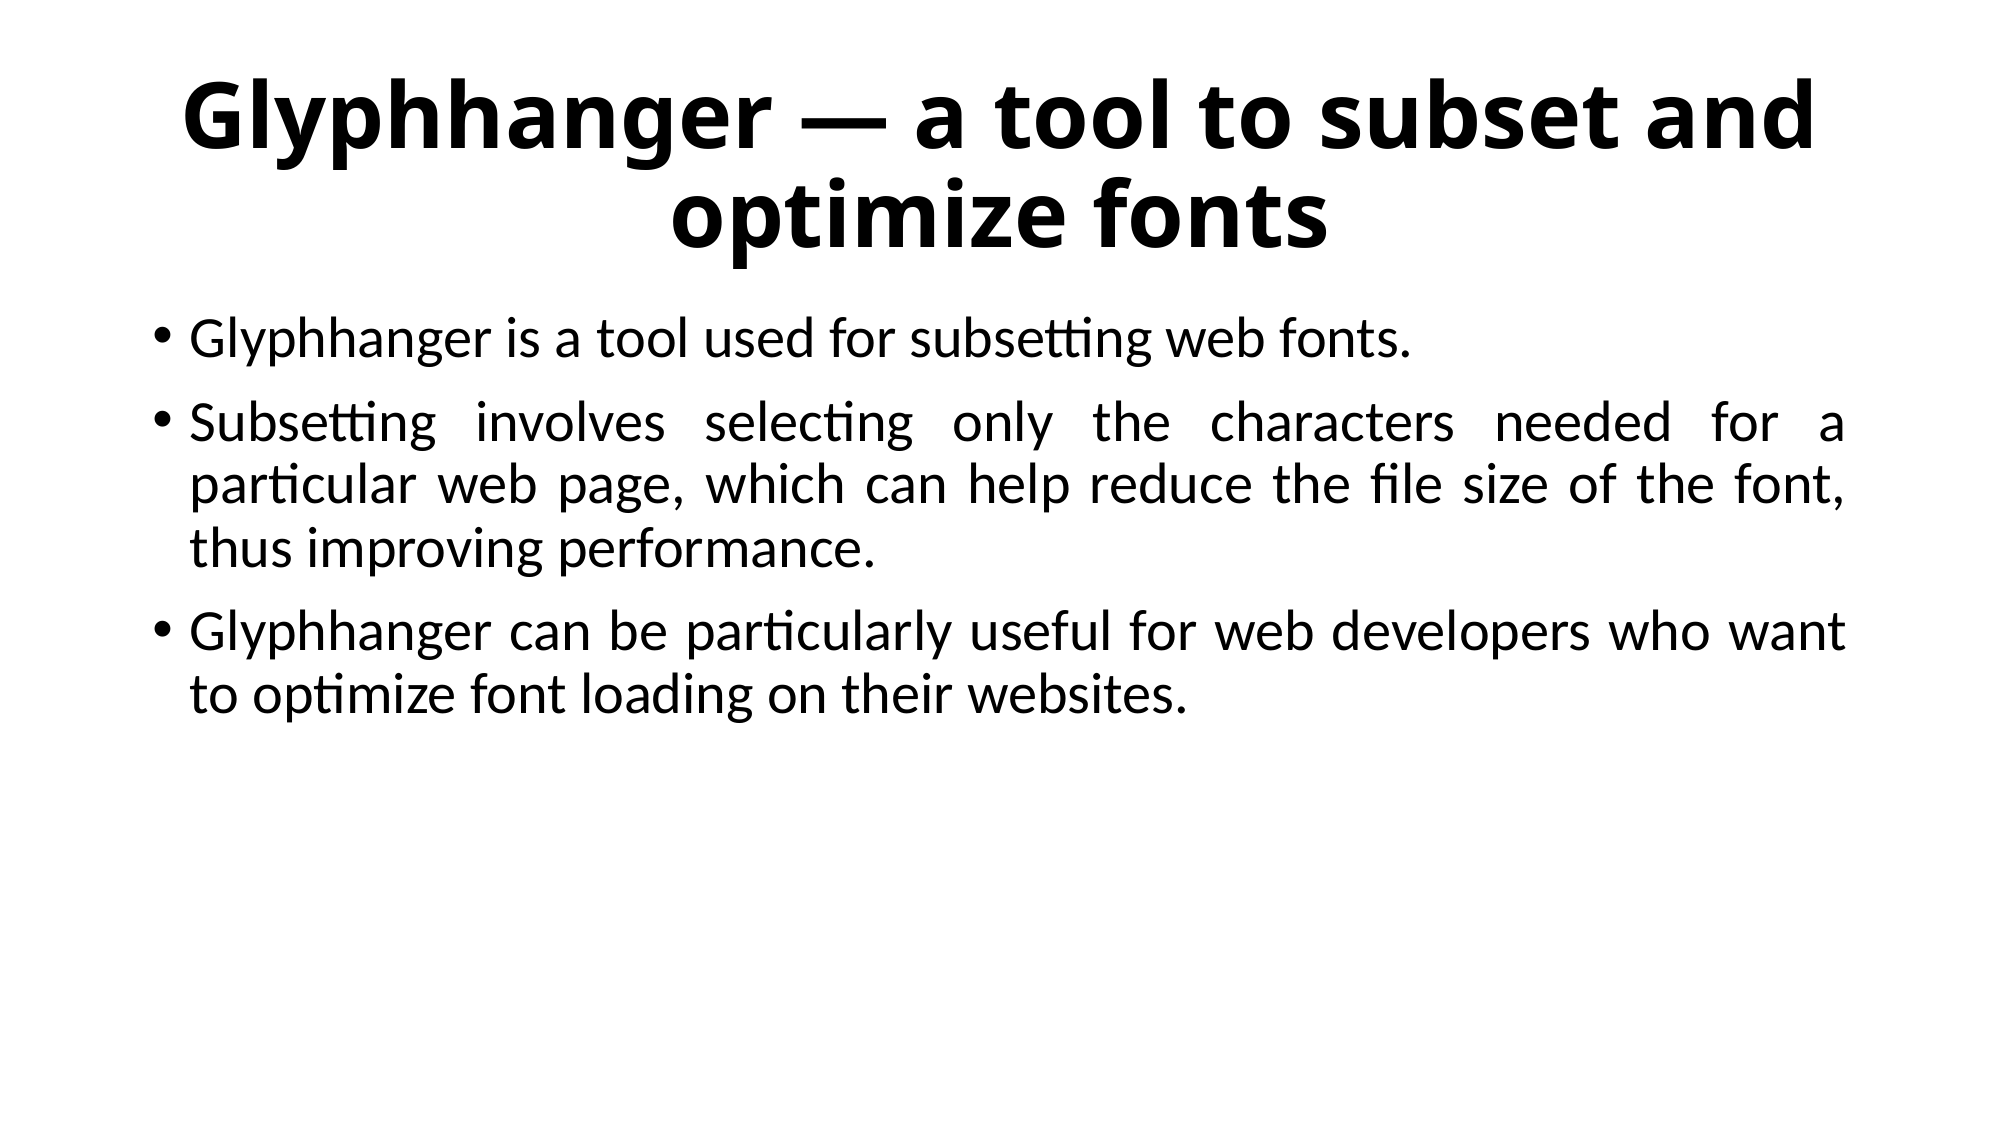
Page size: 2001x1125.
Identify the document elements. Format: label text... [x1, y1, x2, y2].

title Glyphhanger — a tool to subset and optimize fonts [137, 59, 1863, 278]
list Glyphhanger is a tool used for subsetting web fonts. Subsetting involves selecting only the characters needed for a particular web page, which can help reduce the file size of the font, thus improving performance. Glyphhanger can be particularly useful for web developers who want to optimize font loading on their websites. [137, 299, 1863, 1014]
